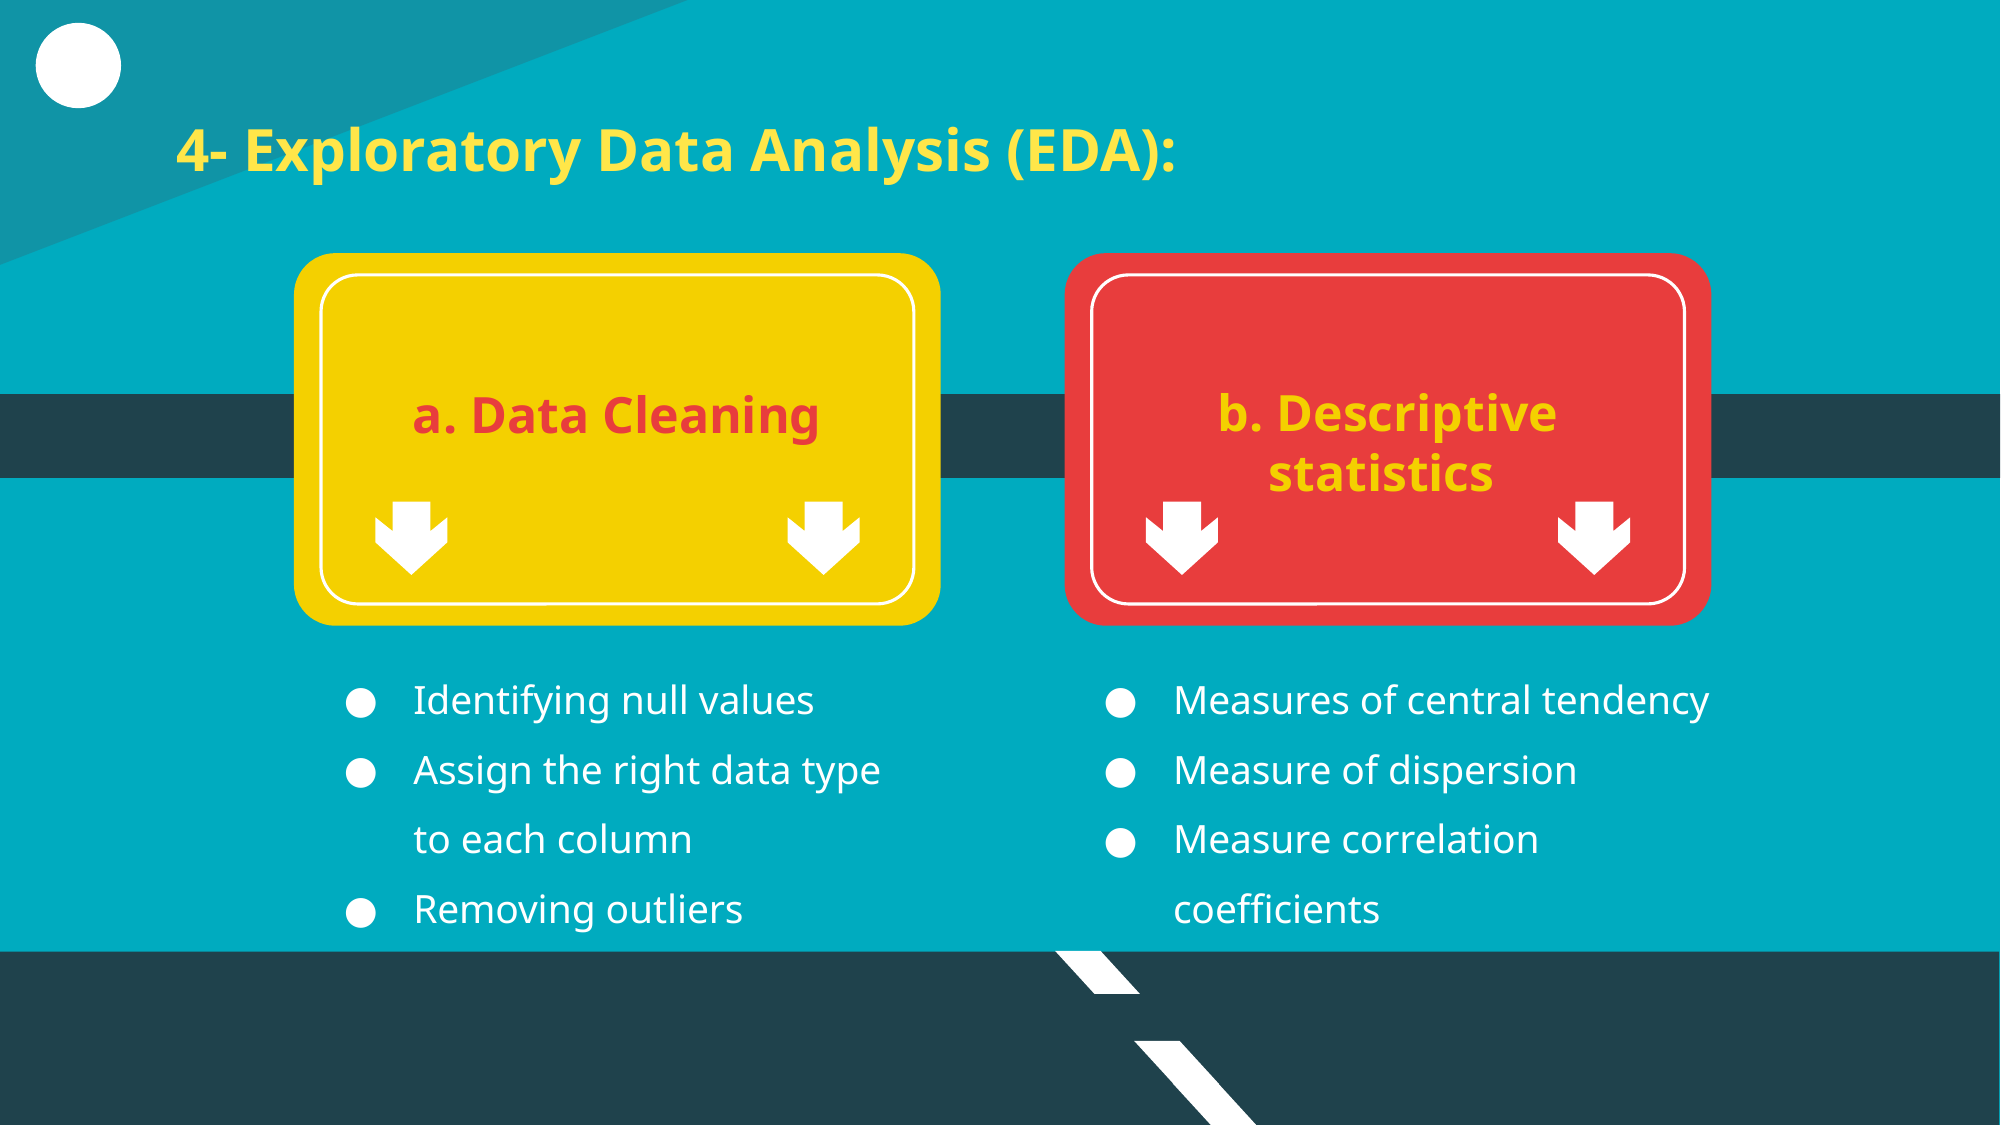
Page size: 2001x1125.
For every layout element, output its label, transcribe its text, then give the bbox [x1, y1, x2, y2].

subtitle Identifying null values Assign the right data type to each column Removing outliers [293, 632, 942, 922]
subtitle b. Descriptive statistics [1116, 361, 1661, 434]
text_box [36, 23, 121, 108]
subtitle a. Data Cleaning [345, 363, 889, 436]
title 4- Exploratory Data Analysis (EDA): [156, 85, 1844, 211]
subtitle Measures of central tendency Measure of dispersion Measure correlation coefficients [1053, 632, 1743, 922]
